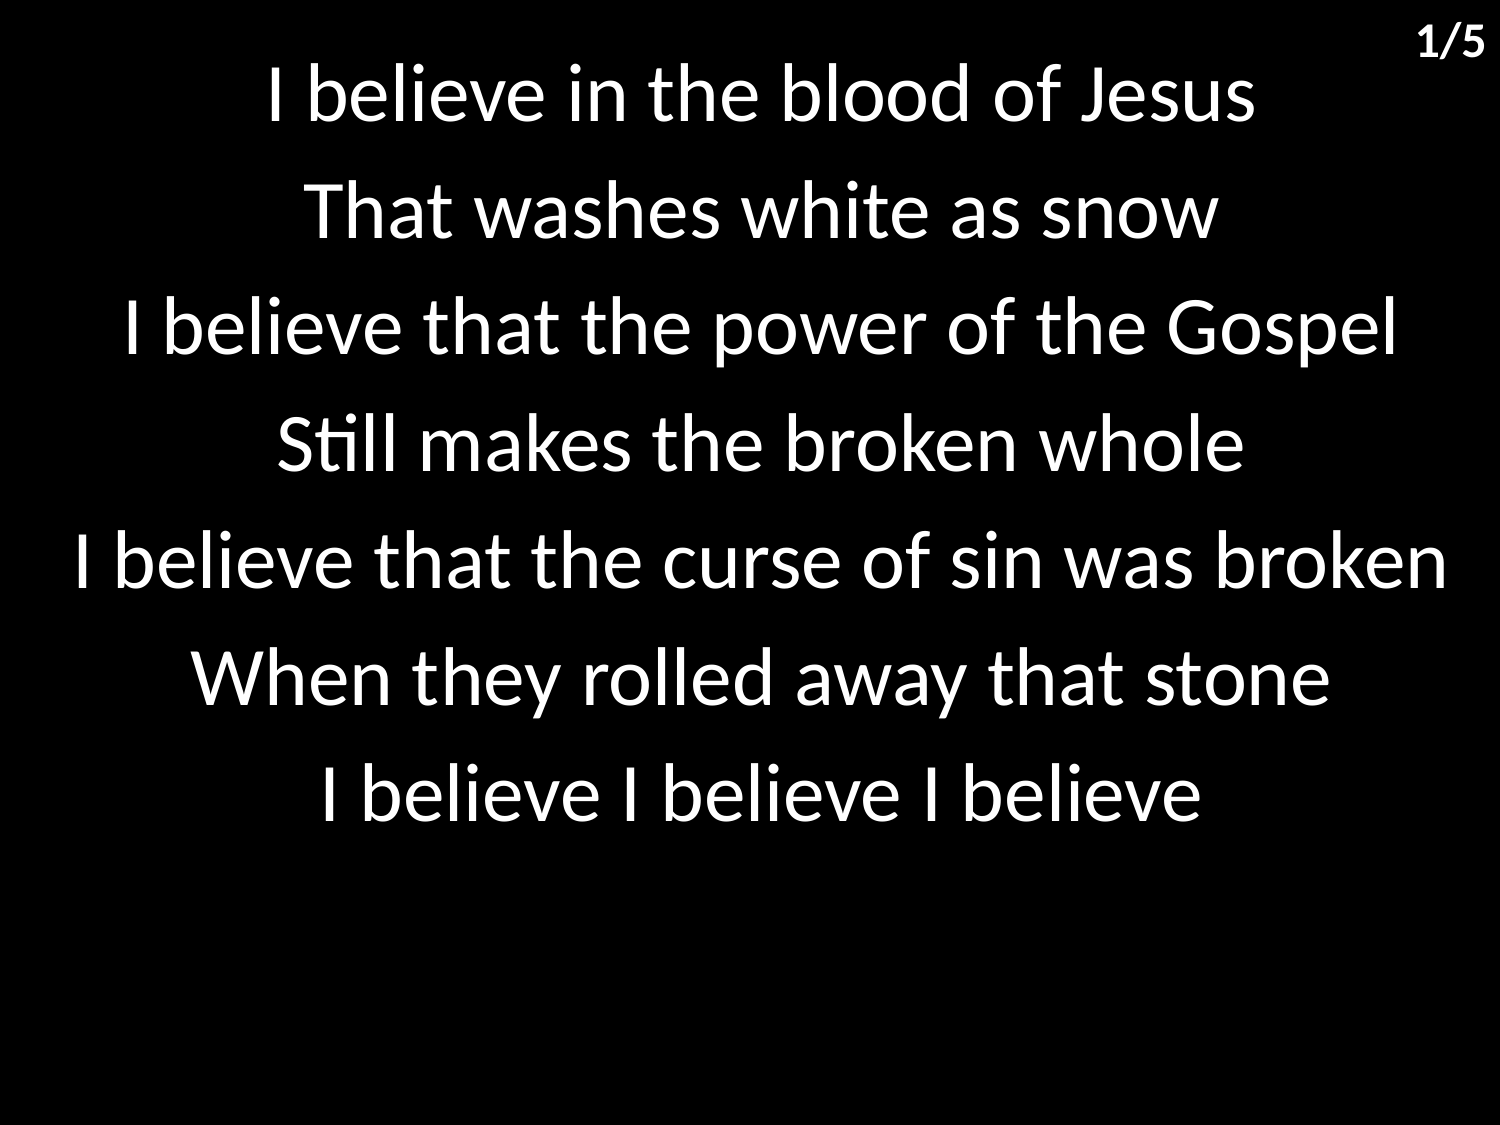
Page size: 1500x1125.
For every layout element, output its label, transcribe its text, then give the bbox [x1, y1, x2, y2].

text_box 1/5 [1399, 0, 1500, 75]
subtitle I believe in the blood of Jesus That washes white as snow I believe that the power of the Gospel Still makes the broken whole I believe that the curse of sin was broken When they rolled away that stone I believe I believe I believe [53, 30, 1471, 1094]
